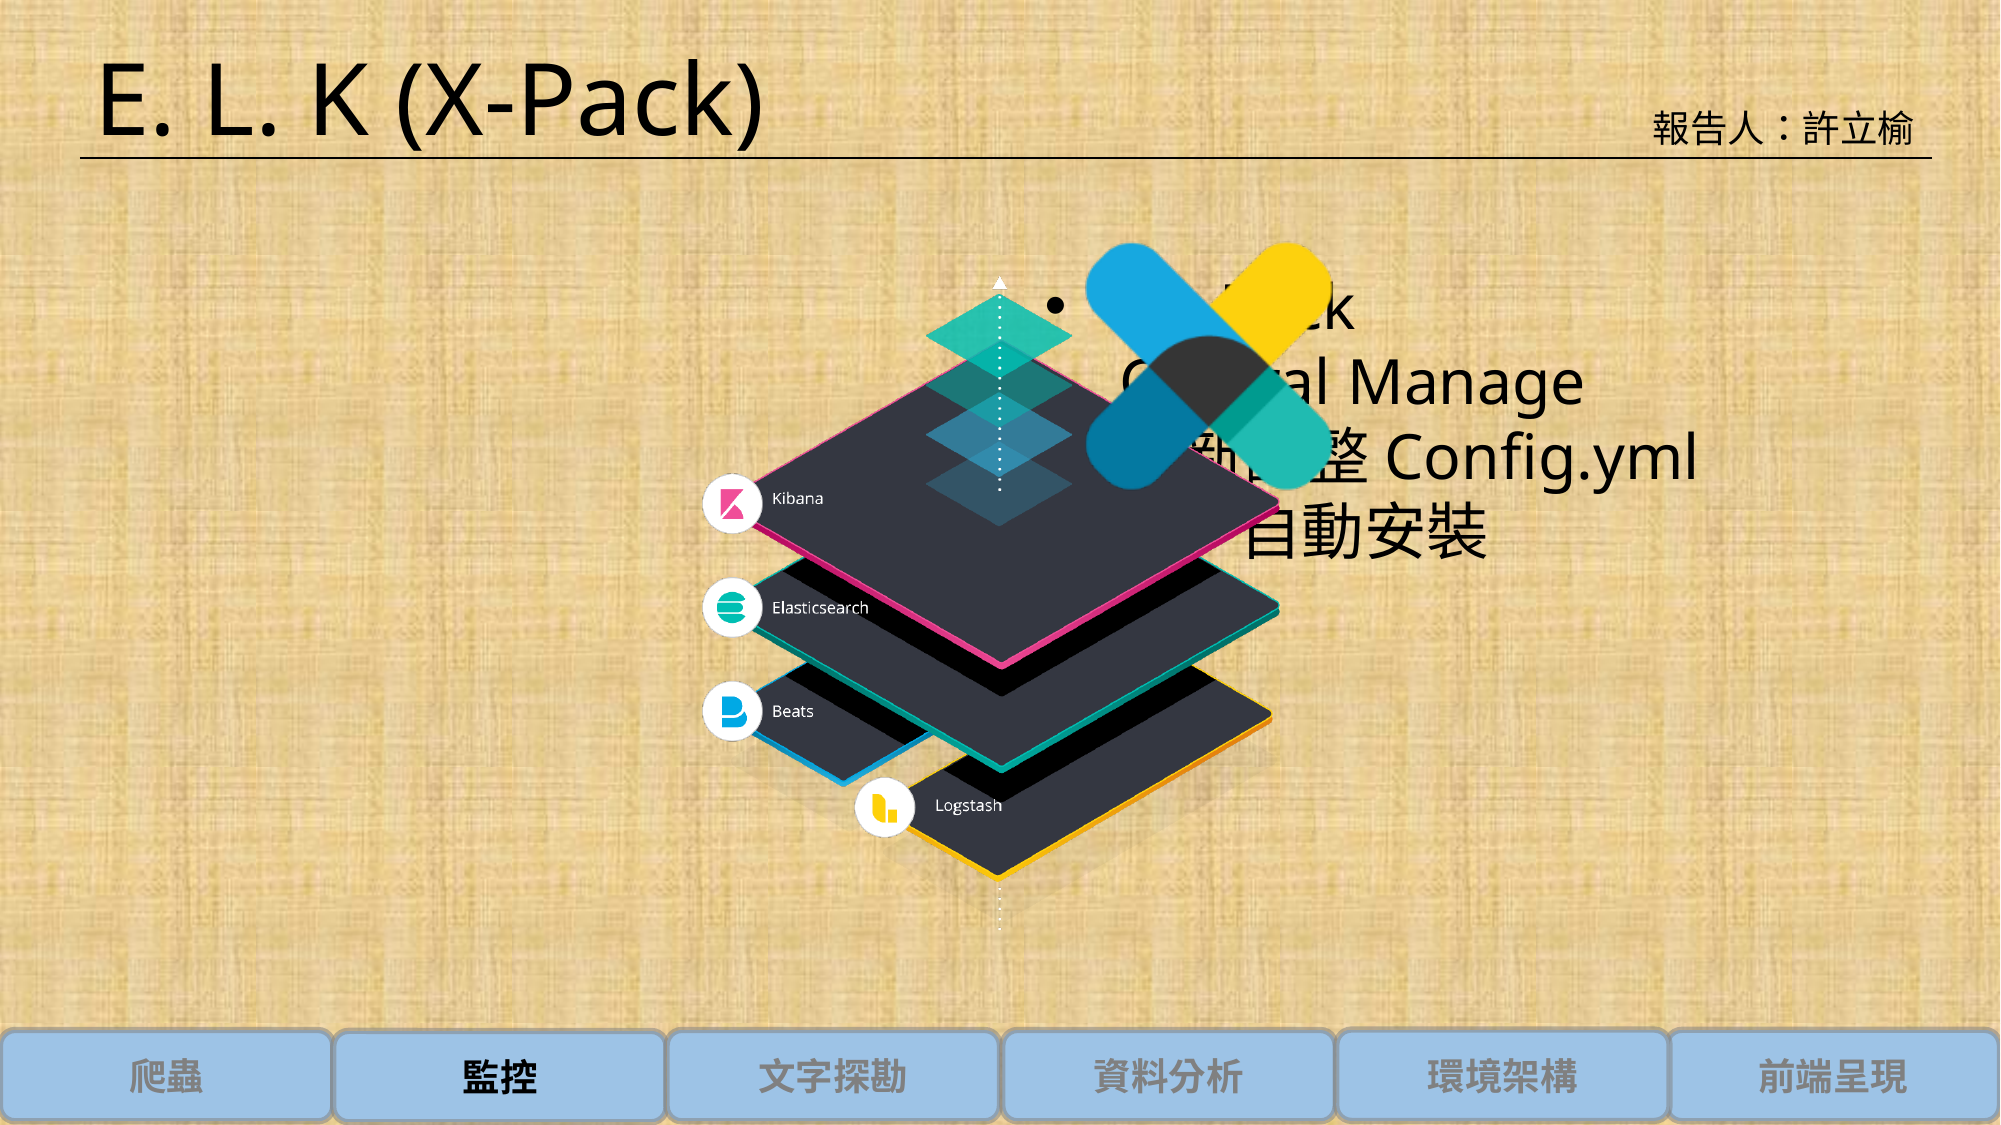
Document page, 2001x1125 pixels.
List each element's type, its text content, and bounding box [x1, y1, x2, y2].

text_box X – Pack Central Manage 重新調整Config.yml 6.3 自動安裝 [1330, 260, 1716, 620]
text_box E. L. K (X-Pack) [79, 28, 816, 163]
picture [0, 0, 2001, 1125]
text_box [0, 1029, 2000, 1123]
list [1084, 225, 1351, 492]
text_box 報告人：許立榆 [1636, 97, 1931, 158]
